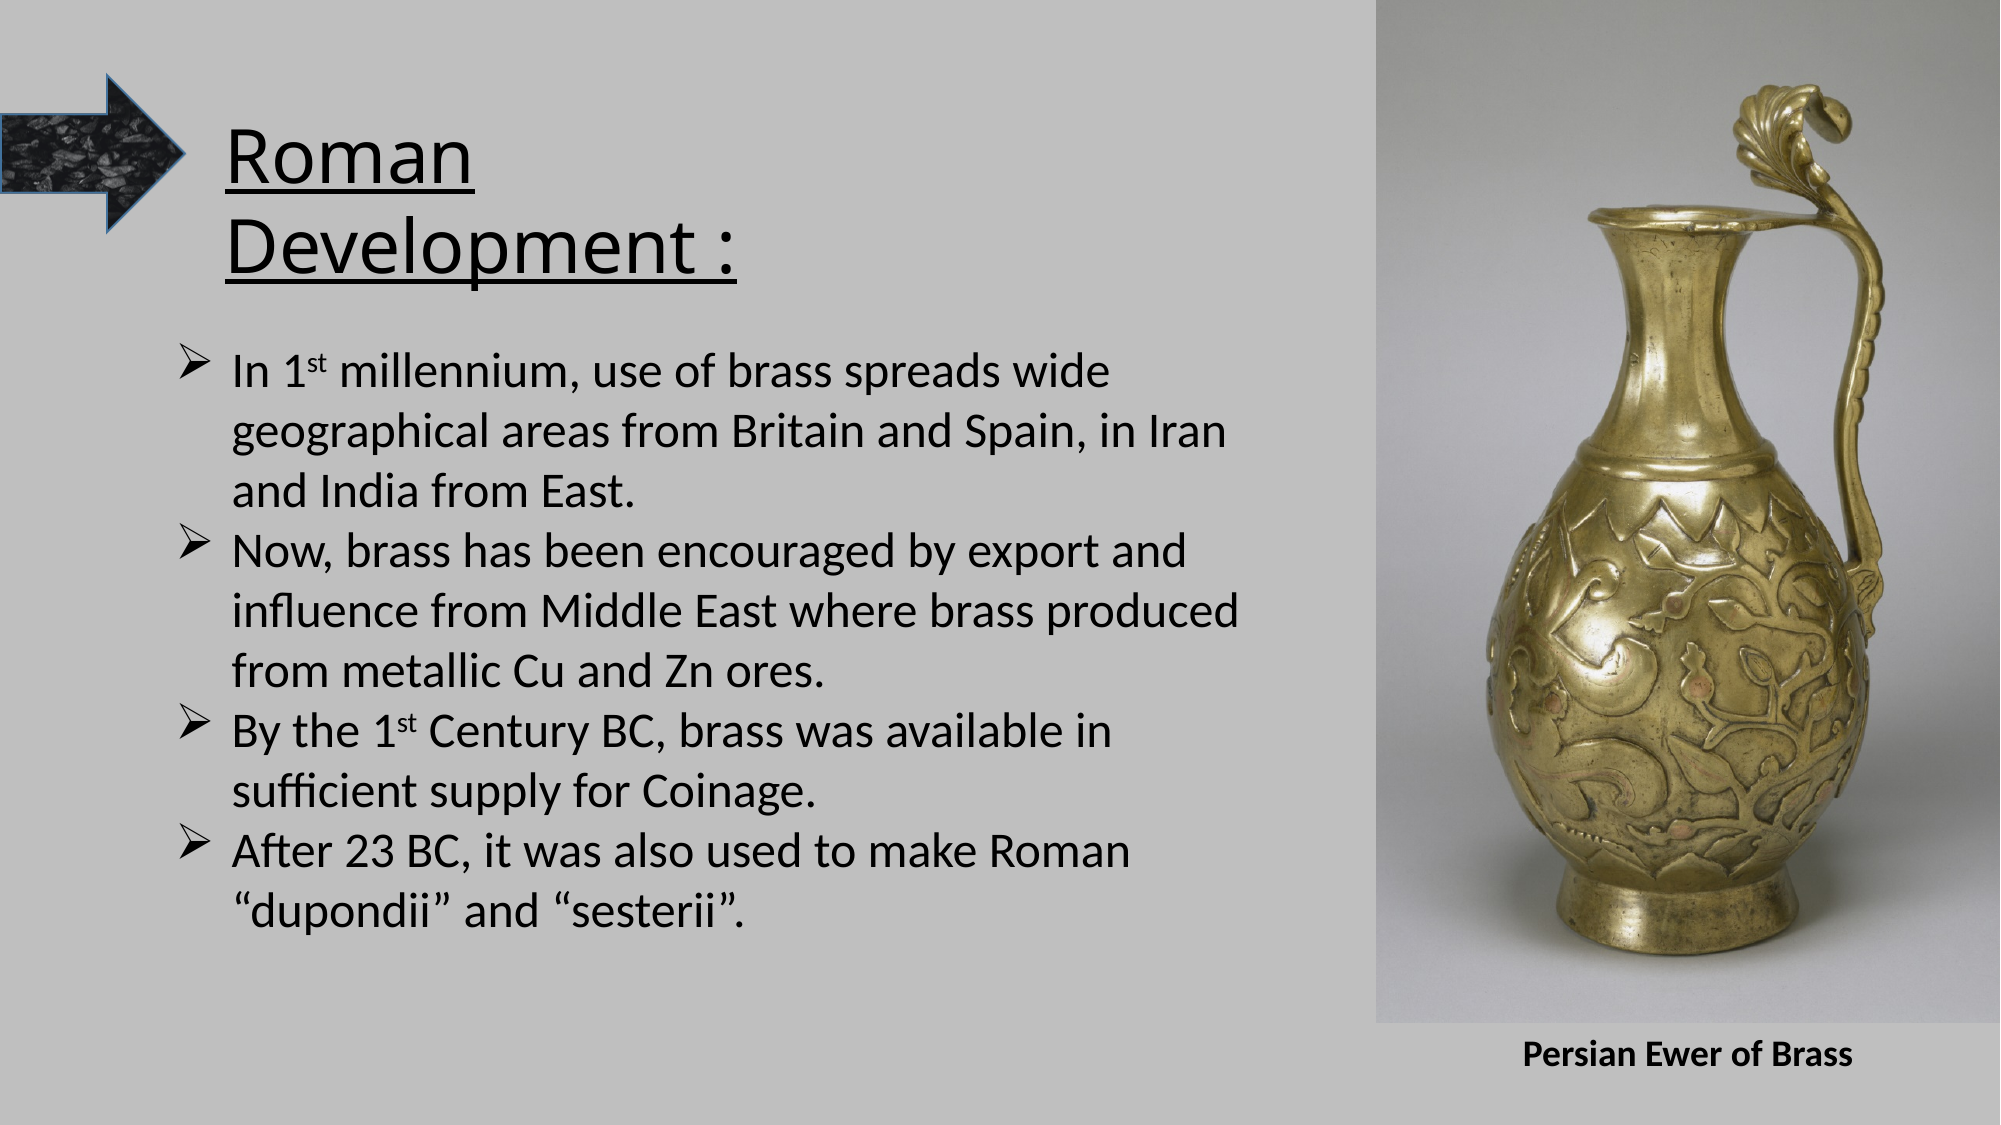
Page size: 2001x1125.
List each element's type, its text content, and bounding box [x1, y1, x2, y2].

text_box Persian Ewer of Brass [1376, 1023, 2000, 1082]
picture [0, 72, 188, 236]
text_box In 1st millennium, use of brass spreads wide geographical areas from Britain and Spain, in Iran and India from East. Now, brass has been encouraged by export and influence from Middle East where brass produced from metallic Cu and Zn ores. By the 1st Century BC, brass was available in sufficient supply for Coinage. After 23 BC, it was also used to make Roman “dupondii” and “sesterii”. [160, 329, 1260, 945]
text_box Roman Development : [209, 100, 977, 296]
picture [1376, 0, 2000, 1023]
